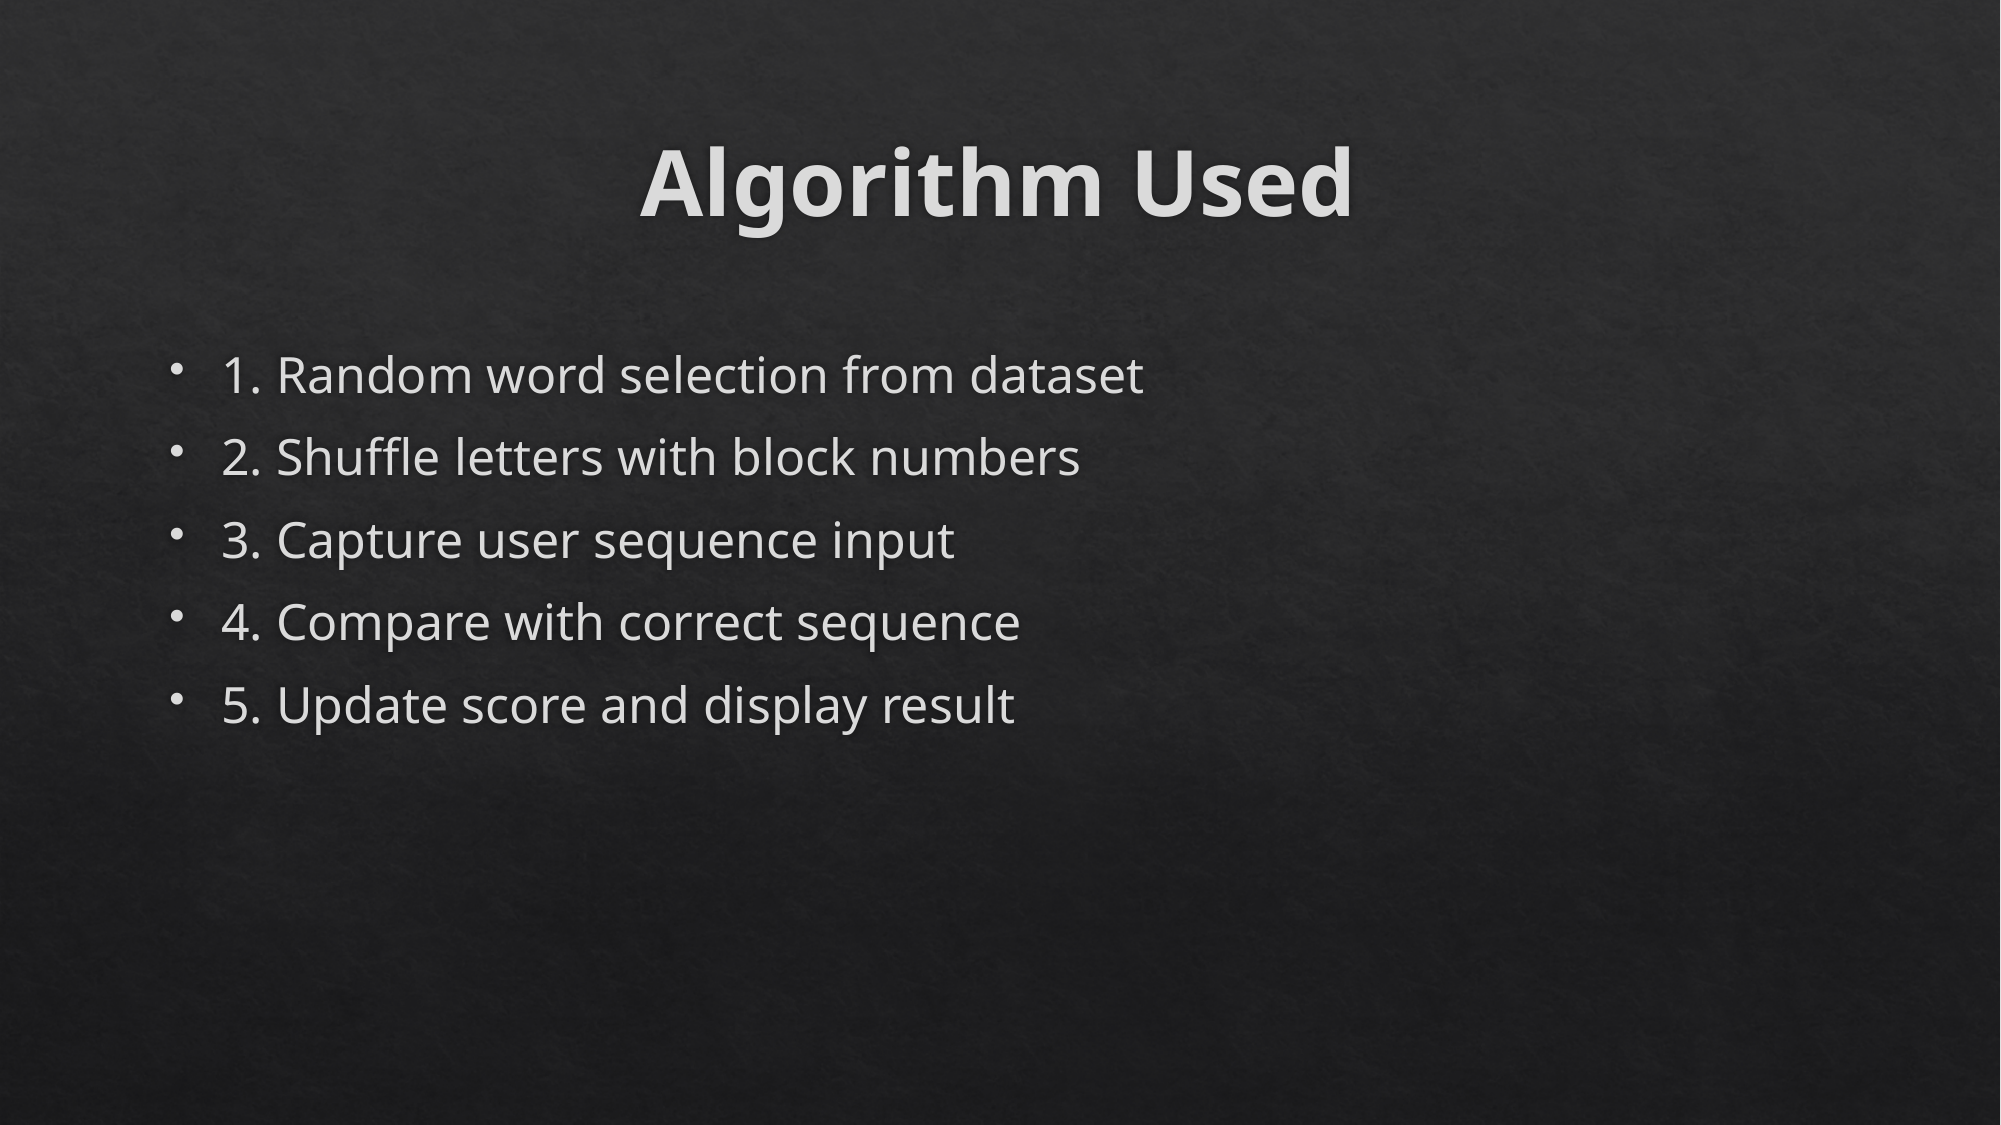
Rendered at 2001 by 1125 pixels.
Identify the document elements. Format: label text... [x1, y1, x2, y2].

title Algorithm Used [149, 99, 1849, 260]
list 1. Random word selection from dataset 2. Shuffle letters with block numbers 3. Capture user sequence input 4. Compare with correct sequence 5. Update score and display result [149, 335, 1849, 1002]
